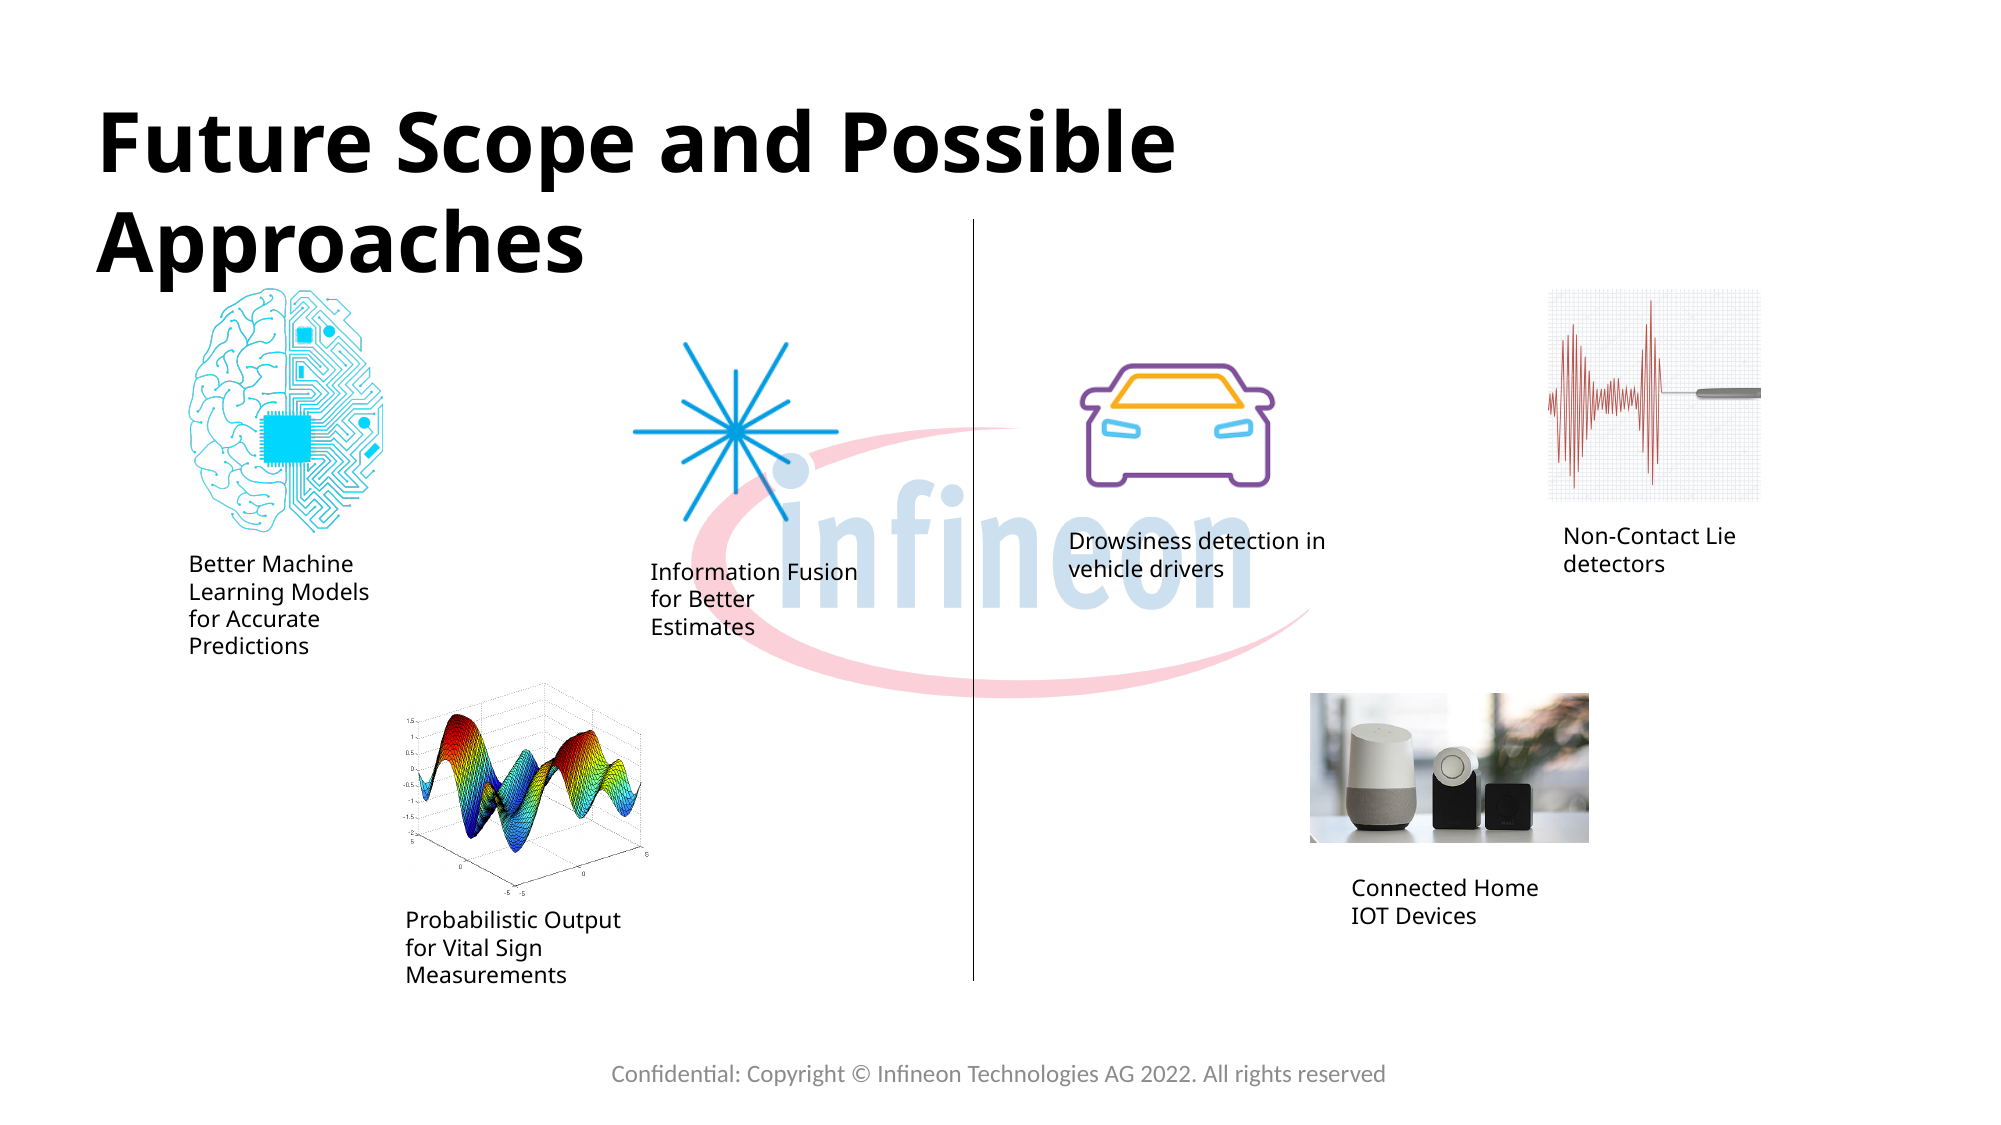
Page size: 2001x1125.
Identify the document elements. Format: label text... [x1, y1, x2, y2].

text_box Better Machine Learning Models for Accurate Predictions [174, 542, 416, 667]
text_box Non-Contact Lie detectors [1548, 514, 1790, 585]
text_box Information Fusion for Better Estimates [635, 559, 689, 647]
picture [582, 305, 973, 700]
text_box Drowsiness detection in vehicle drivers [1311, 519, 1344, 590]
text_box Connected Home IOT Devices [1336, 866, 1578, 937]
footer Confidential: Copyright © Infineon Technologies AG 2022. All rights reserved [564, 1042, 1436, 1103]
picture [401, 679, 652, 897]
picture [974, 334, 1589, 843]
picture [1548, 289, 1761, 502]
text_box Probabilistic Output for Vital Sign Measurements [390, 898, 662, 996]
picture [188, 288, 383, 533]
text_box Future Scope and Possible Approaches [82, 82, 1699, 297]
